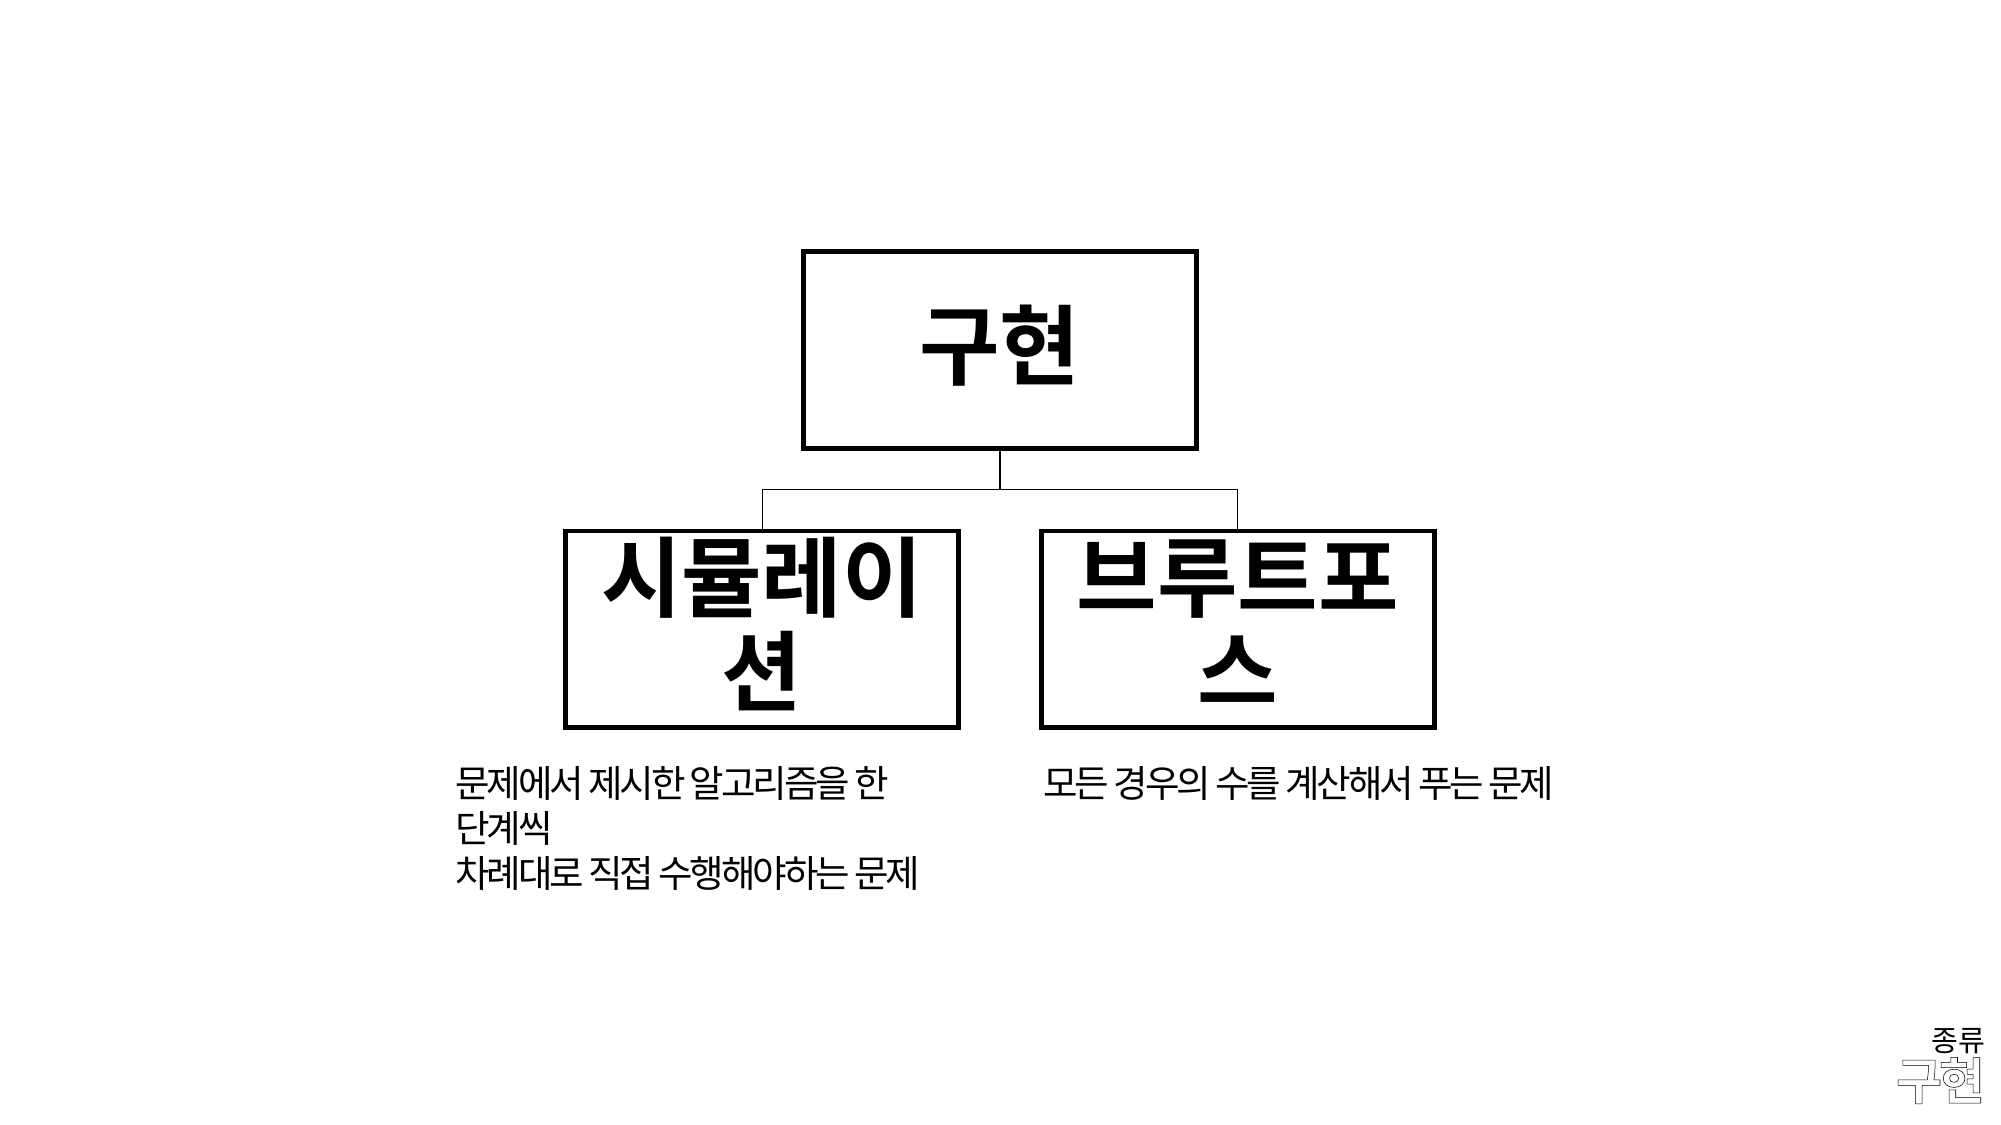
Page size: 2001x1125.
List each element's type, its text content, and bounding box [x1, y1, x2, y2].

text_box 모든 경우의 수를 계산해서 푸는 문제 [1028, 752, 1588, 813]
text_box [524, 251, 1476, 728]
title 구현 [1549, 1040, 2000, 1125]
text_box 문제에서 제시한 알고리즘을 한 단계씩 차례대로 직접 수행해야하는 문제 [440, 752, 1000, 903]
text_box 종류 [1726, 1015, 2000, 1065]
